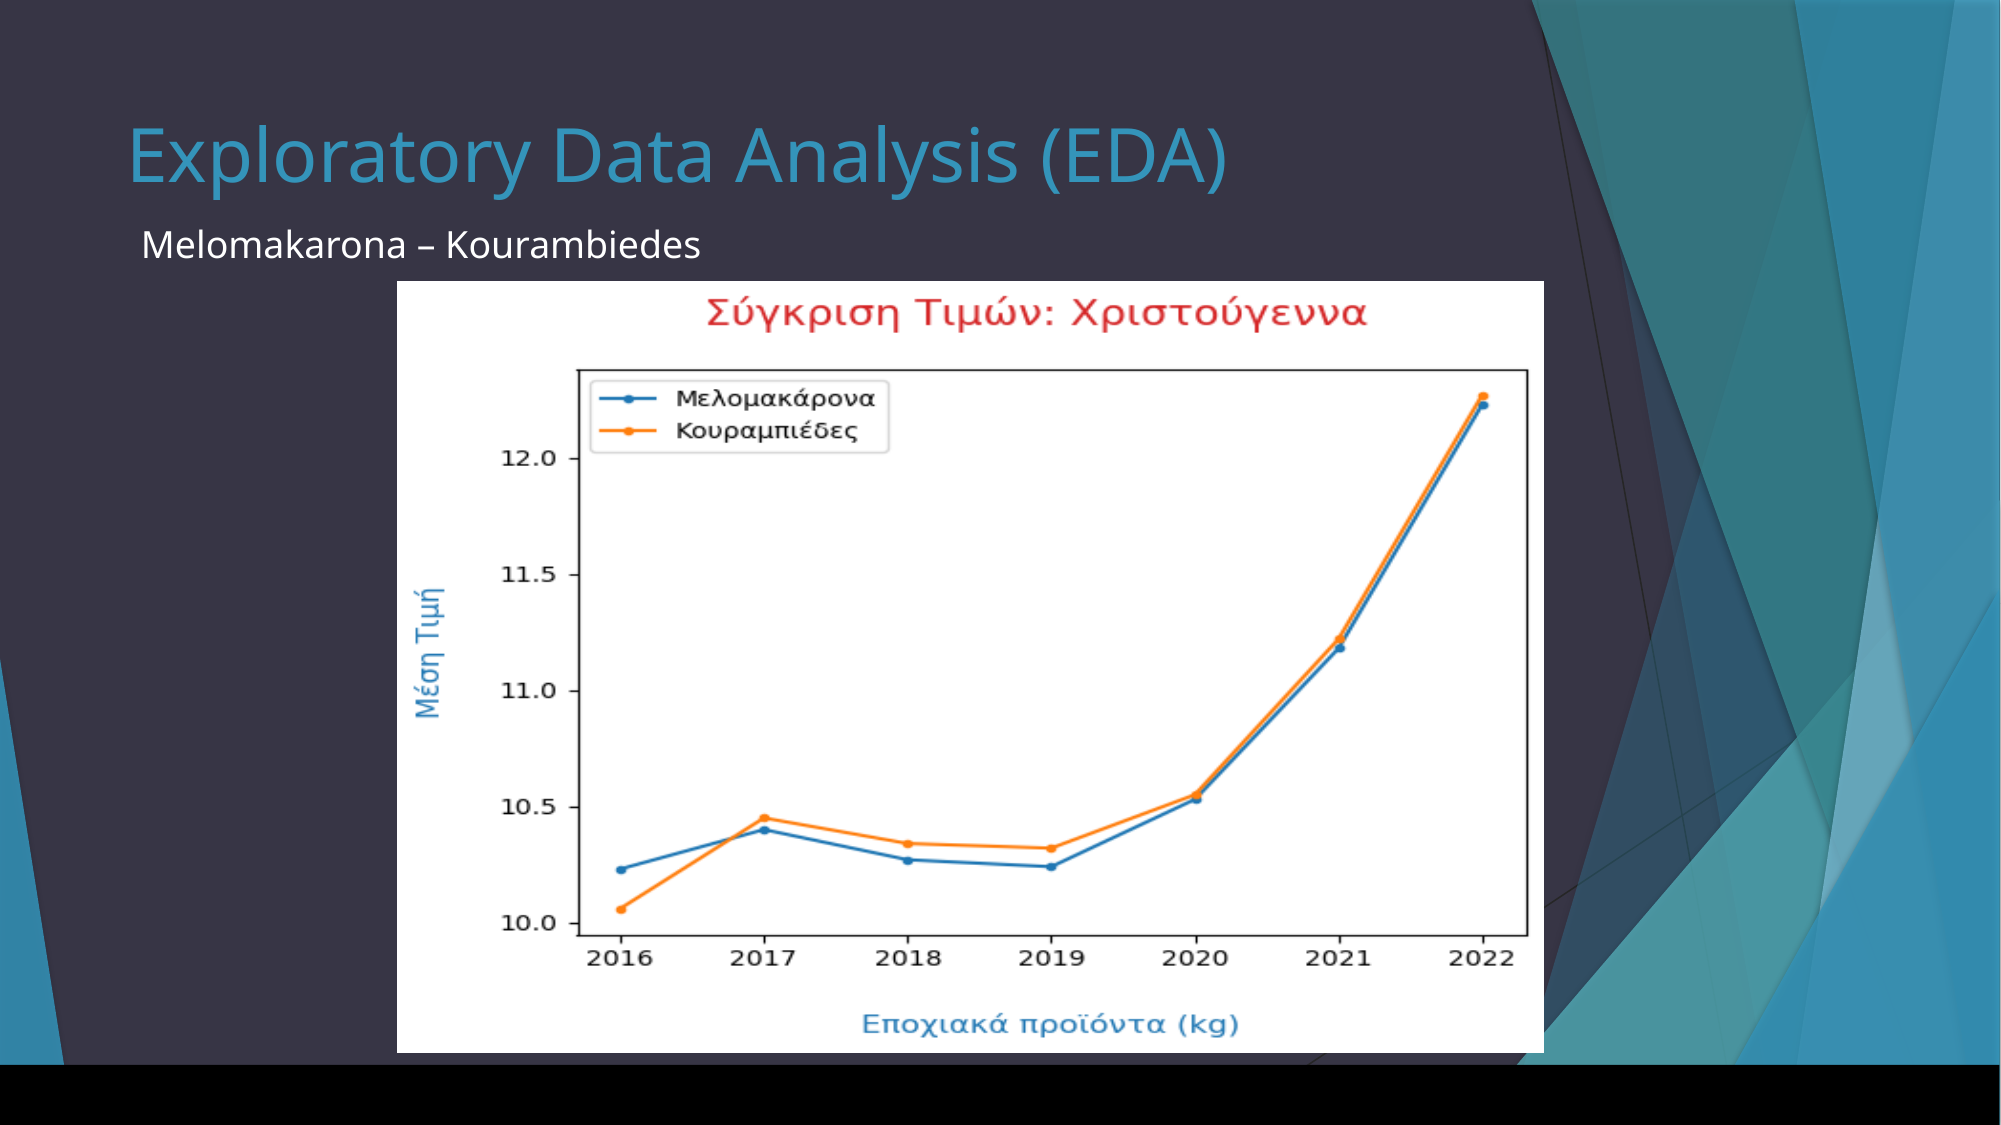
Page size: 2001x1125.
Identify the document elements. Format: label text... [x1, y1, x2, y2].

title Exploratory Data Analysis (EDA) [111, 99, 1522, 317]
list Melomakarona – Kourambiedes [125, 214, 803, 321]
picture [396, 281, 1544, 1054]
